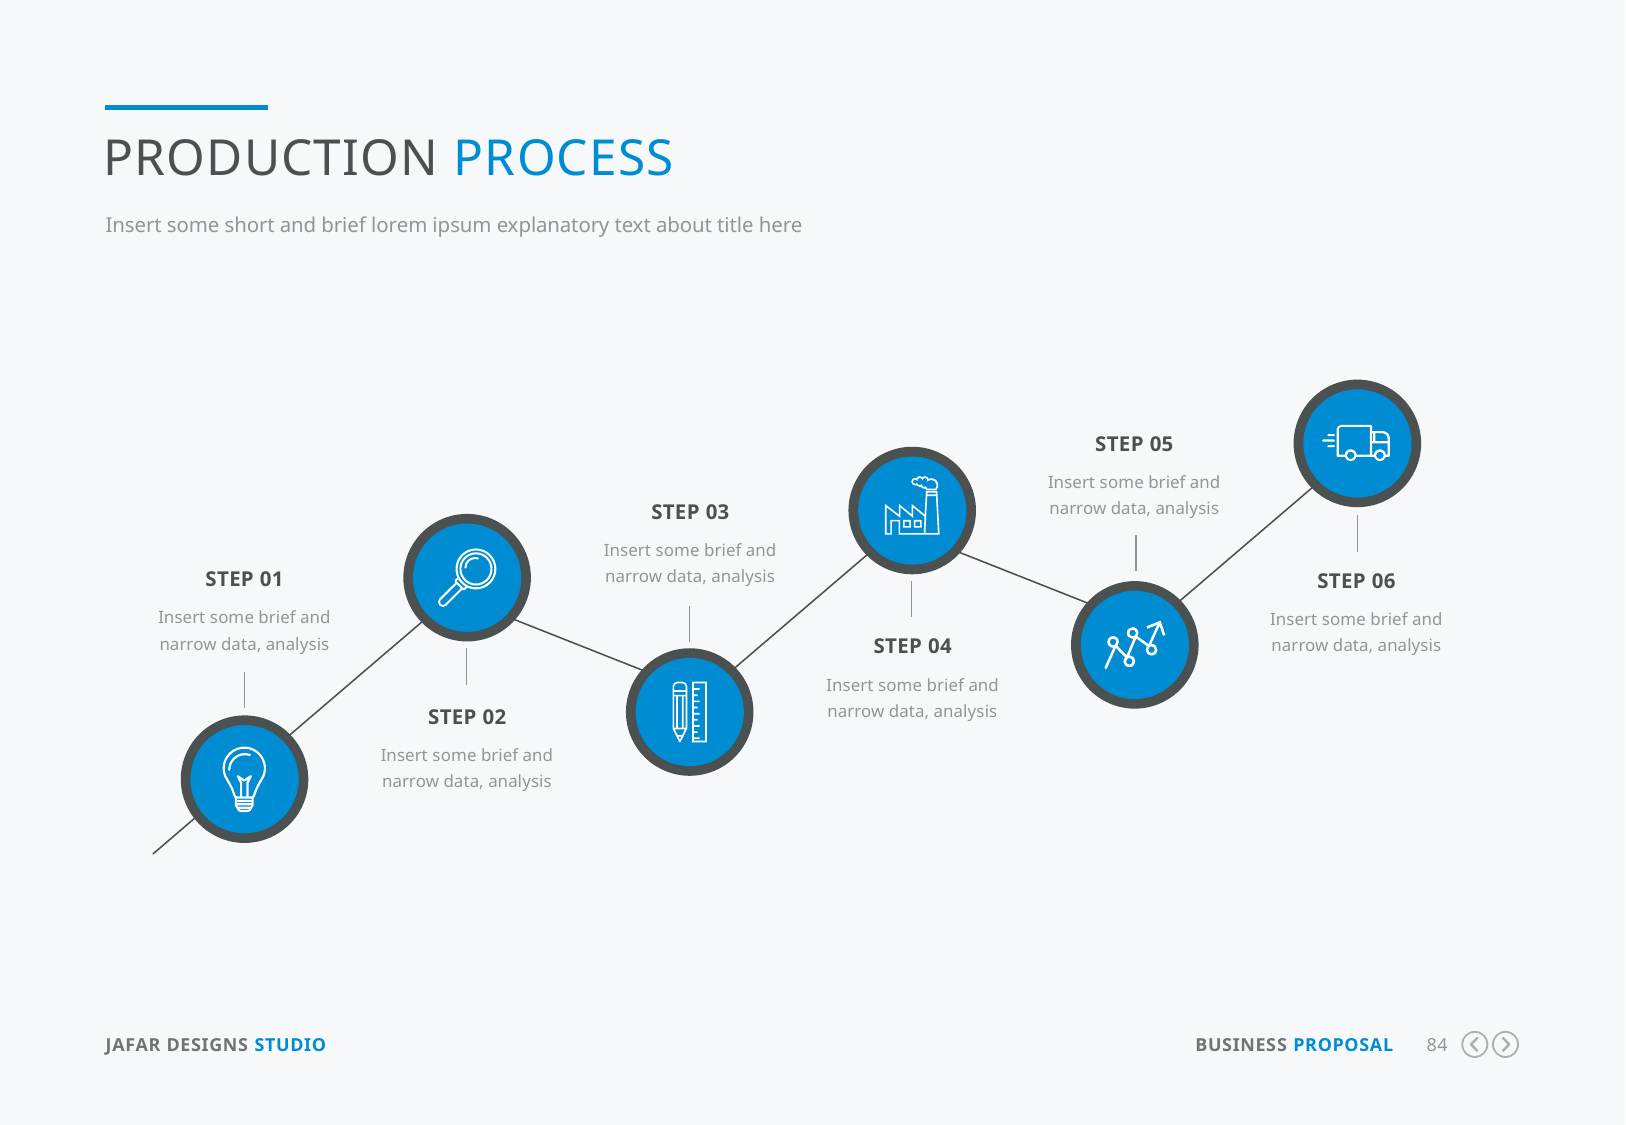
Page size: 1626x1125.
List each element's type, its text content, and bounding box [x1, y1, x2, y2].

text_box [1173, 481, 1320, 607]
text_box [576, 498, 804, 587]
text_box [130, 566, 359, 655]
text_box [848, 446, 976, 575]
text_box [1242, 568, 1471, 656]
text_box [950, 548, 1097, 607]
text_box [403, 513, 531, 642]
list Production Process [103, 125, 1518, 188]
list Insert some short and brief lorem ipsum explanatory text about title here [105, 209, 1519, 241]
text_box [727, 548, 875, 674]
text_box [625, 648, 754, 776]
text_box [1293, 379, 1422, 508]
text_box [353, 703, 581, 792]
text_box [153, 812, 202, 854]
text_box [1070, 581, 1199, 709]
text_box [282, 616, 429, 741]
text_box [1020, 430, 1249, 519]
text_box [798, 633, 1027, 722]
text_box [180, 715, 309, 843]
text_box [505, 615, 652, 674]
